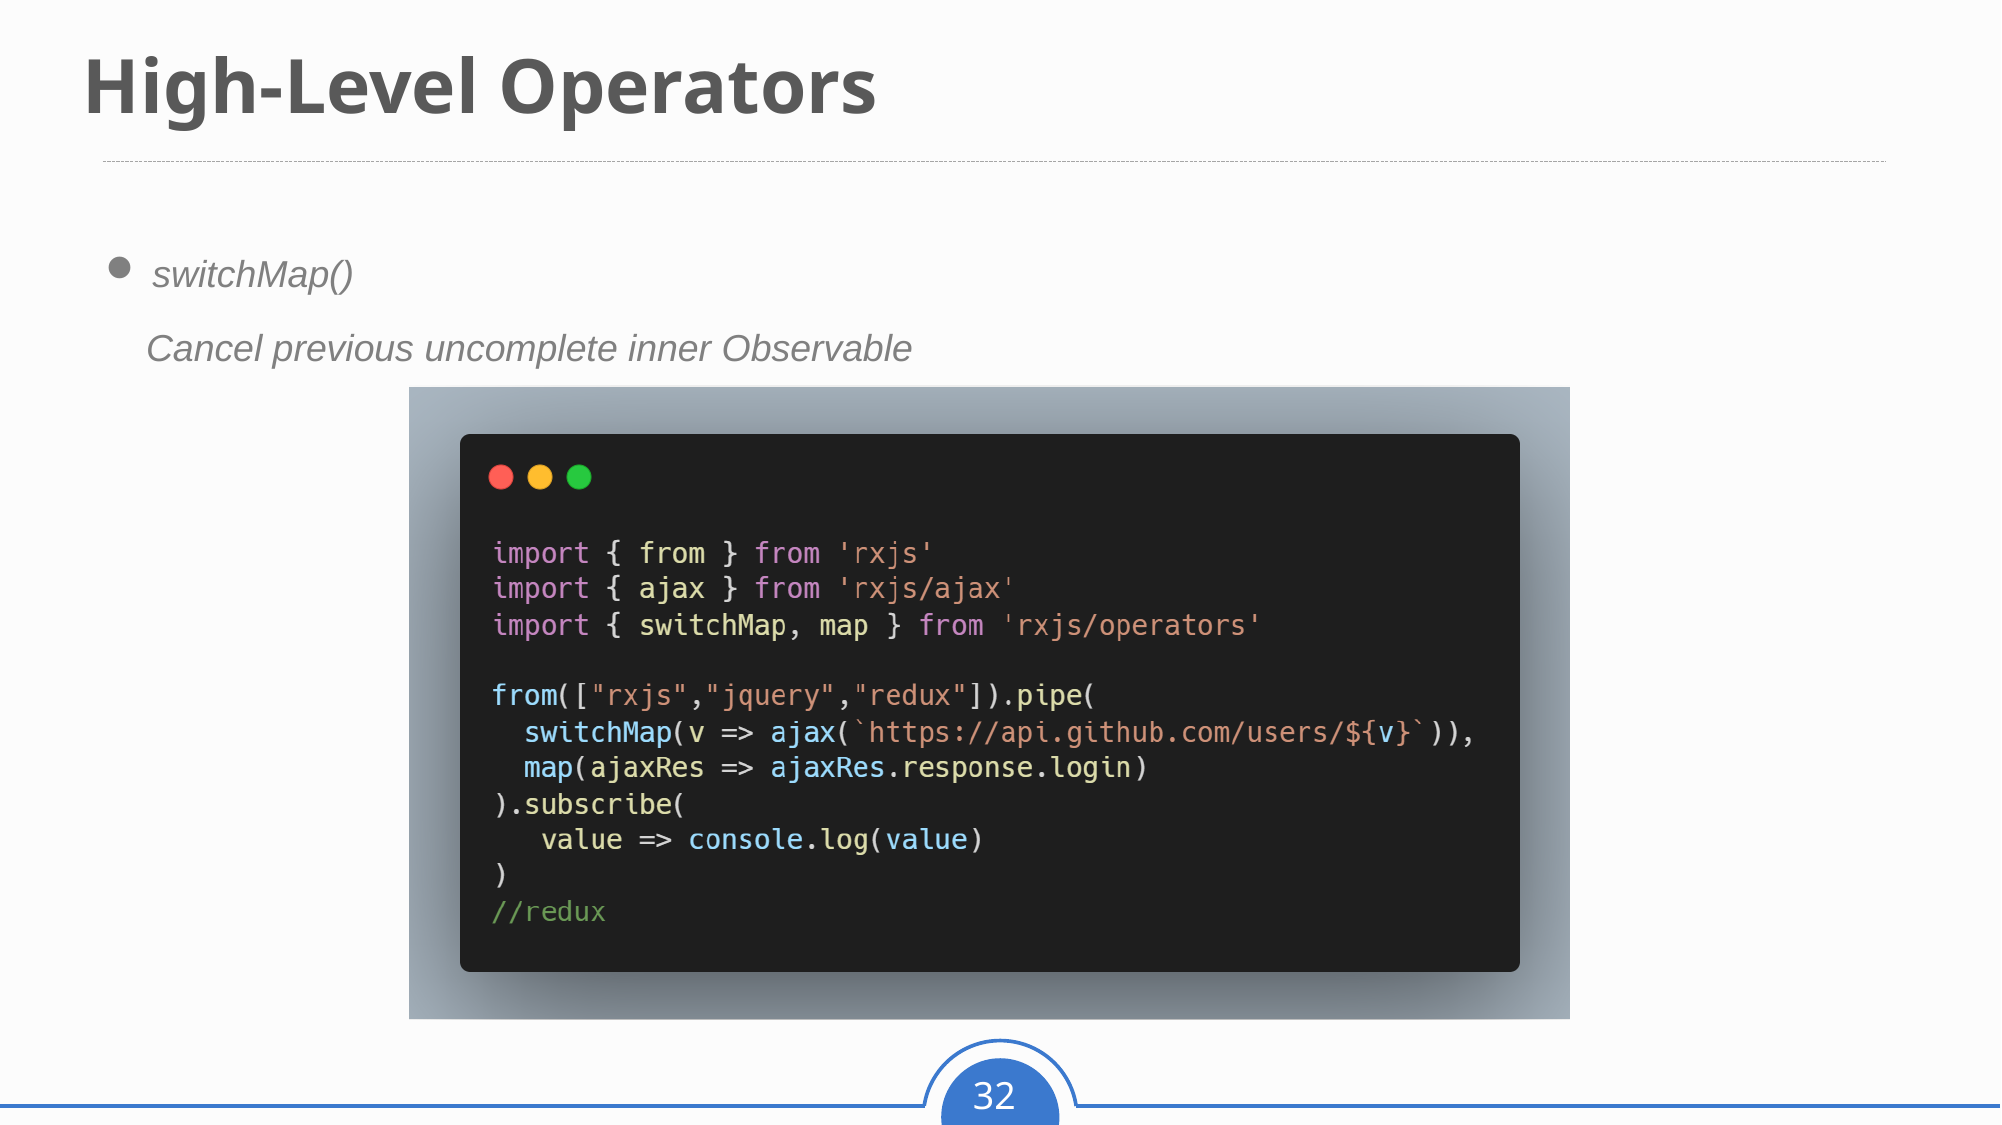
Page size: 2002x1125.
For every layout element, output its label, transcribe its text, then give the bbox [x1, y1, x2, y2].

text_box High-Level Operators [67, 30, 894, 136]
text_box Cancel previous uncomplete inner Observable [131, 294, 928, 377]
text_box switchMap() [90, 219, 836, 303]
picture [409, 385, 1570, 1020]
